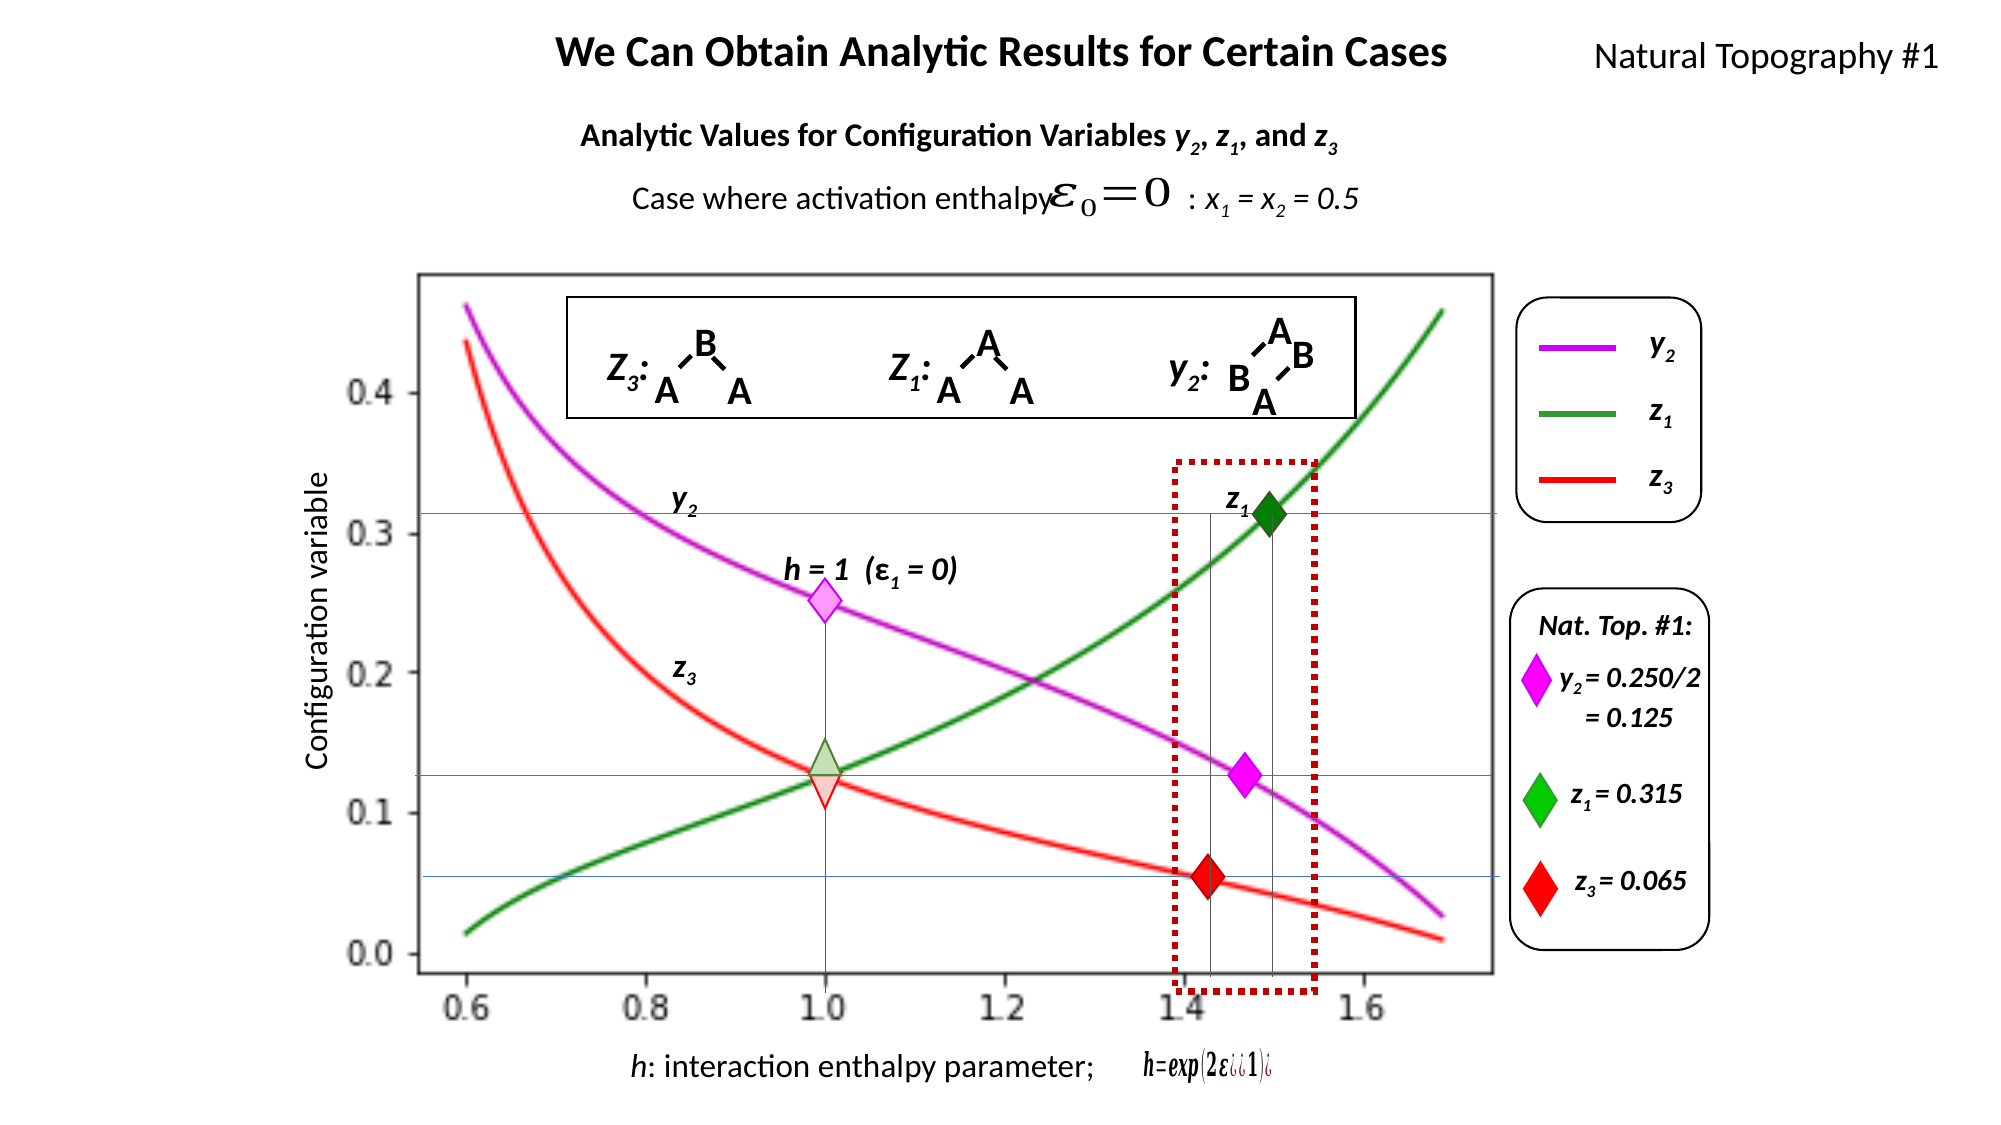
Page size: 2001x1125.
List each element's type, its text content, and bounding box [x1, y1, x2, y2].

text_box h: interaction enthalpy parameter; [615, 1059, 1126, 1092]
text_box We Can Obtain Analytic Results for Certain Cases [540, 15, 1464, 83]
text_box Case where activation enthalpy : x1 = x2 = 0.5 [617, 168, 1374, 229]
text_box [318, 242, 1511, 1059]
text_box Analytic Values for Configuration Variables y2, z1, and z3 [565, 106, 1353, 167]
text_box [808, 776, 842, 809]
text_box Natural Topography #1 [1579, 24, 1955, 84]
text_box Configuration variable [286, 470, 318, 786]
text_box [808, 738, 842, 775]
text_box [1516, 297, 1702, 523]
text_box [1510, 588, 1719, 950]
